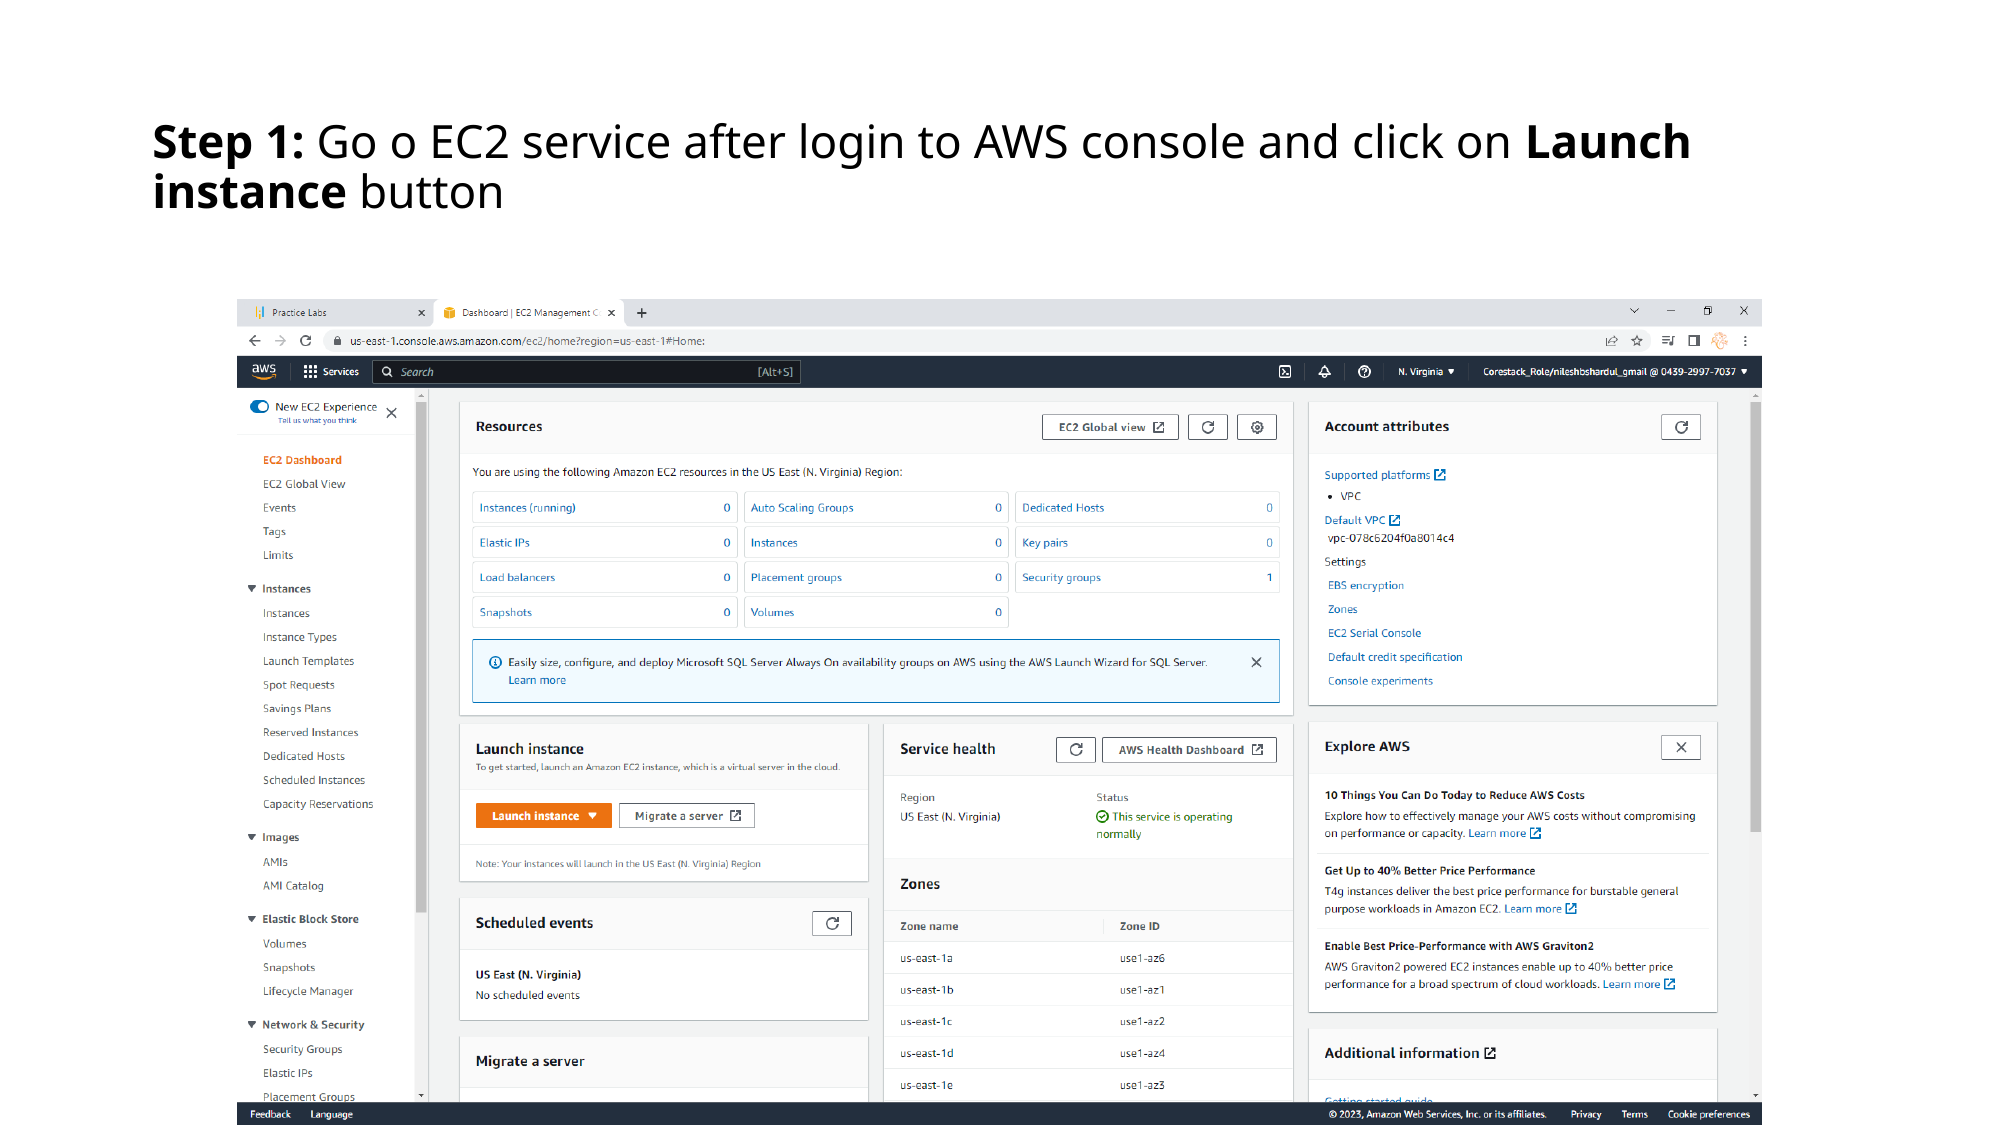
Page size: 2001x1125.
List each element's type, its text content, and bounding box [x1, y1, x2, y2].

title Step 1: Go o EC2 service after login to AWS console and click on Launch instance button [137, 59, 1863, 278]
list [237, 299, 1763, 1125]
